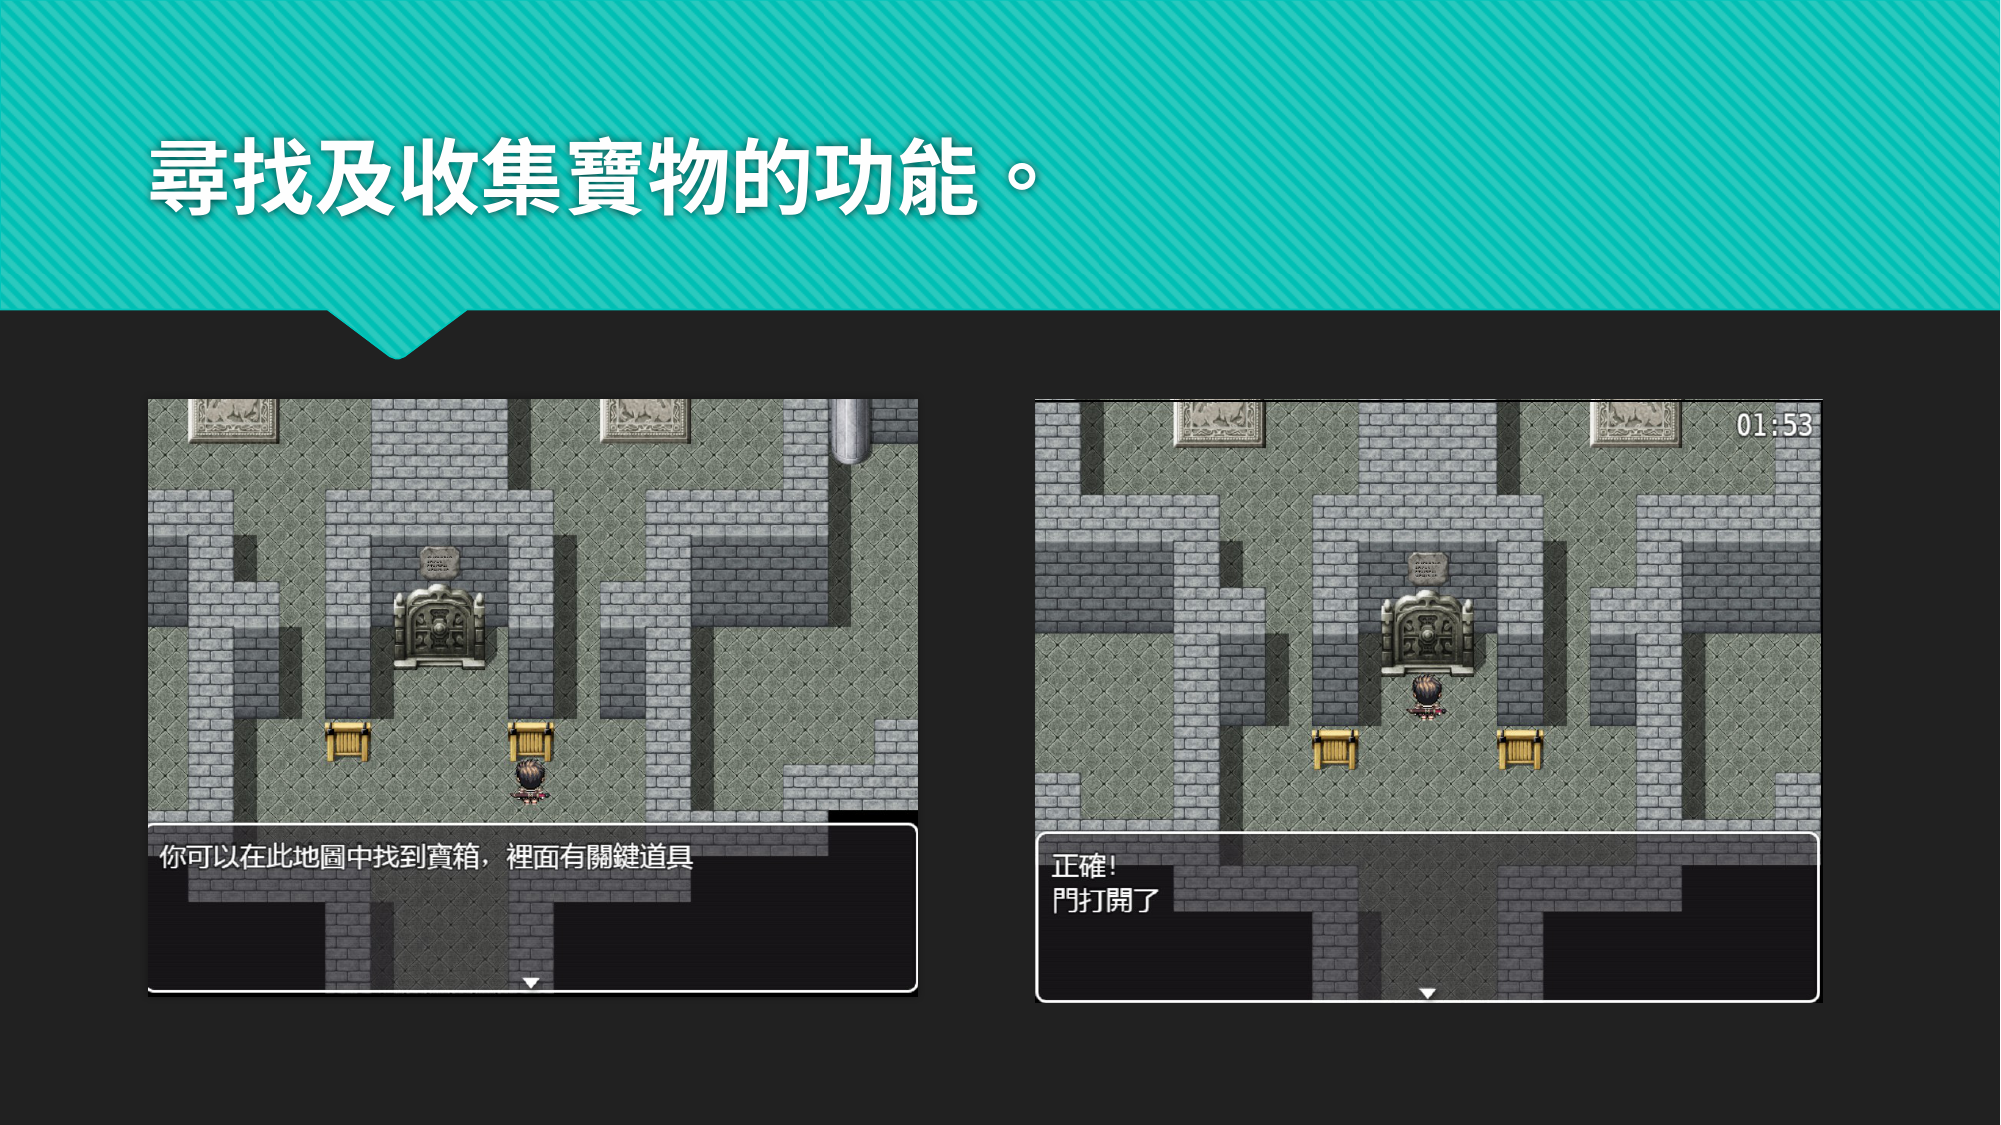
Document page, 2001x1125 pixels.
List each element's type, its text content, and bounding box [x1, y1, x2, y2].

picture [1035, 399, 1824, 1003]
title 尋找及收集寶物的功能。 [132, 73, 1868, 233]
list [148, 399, 919, 997]
